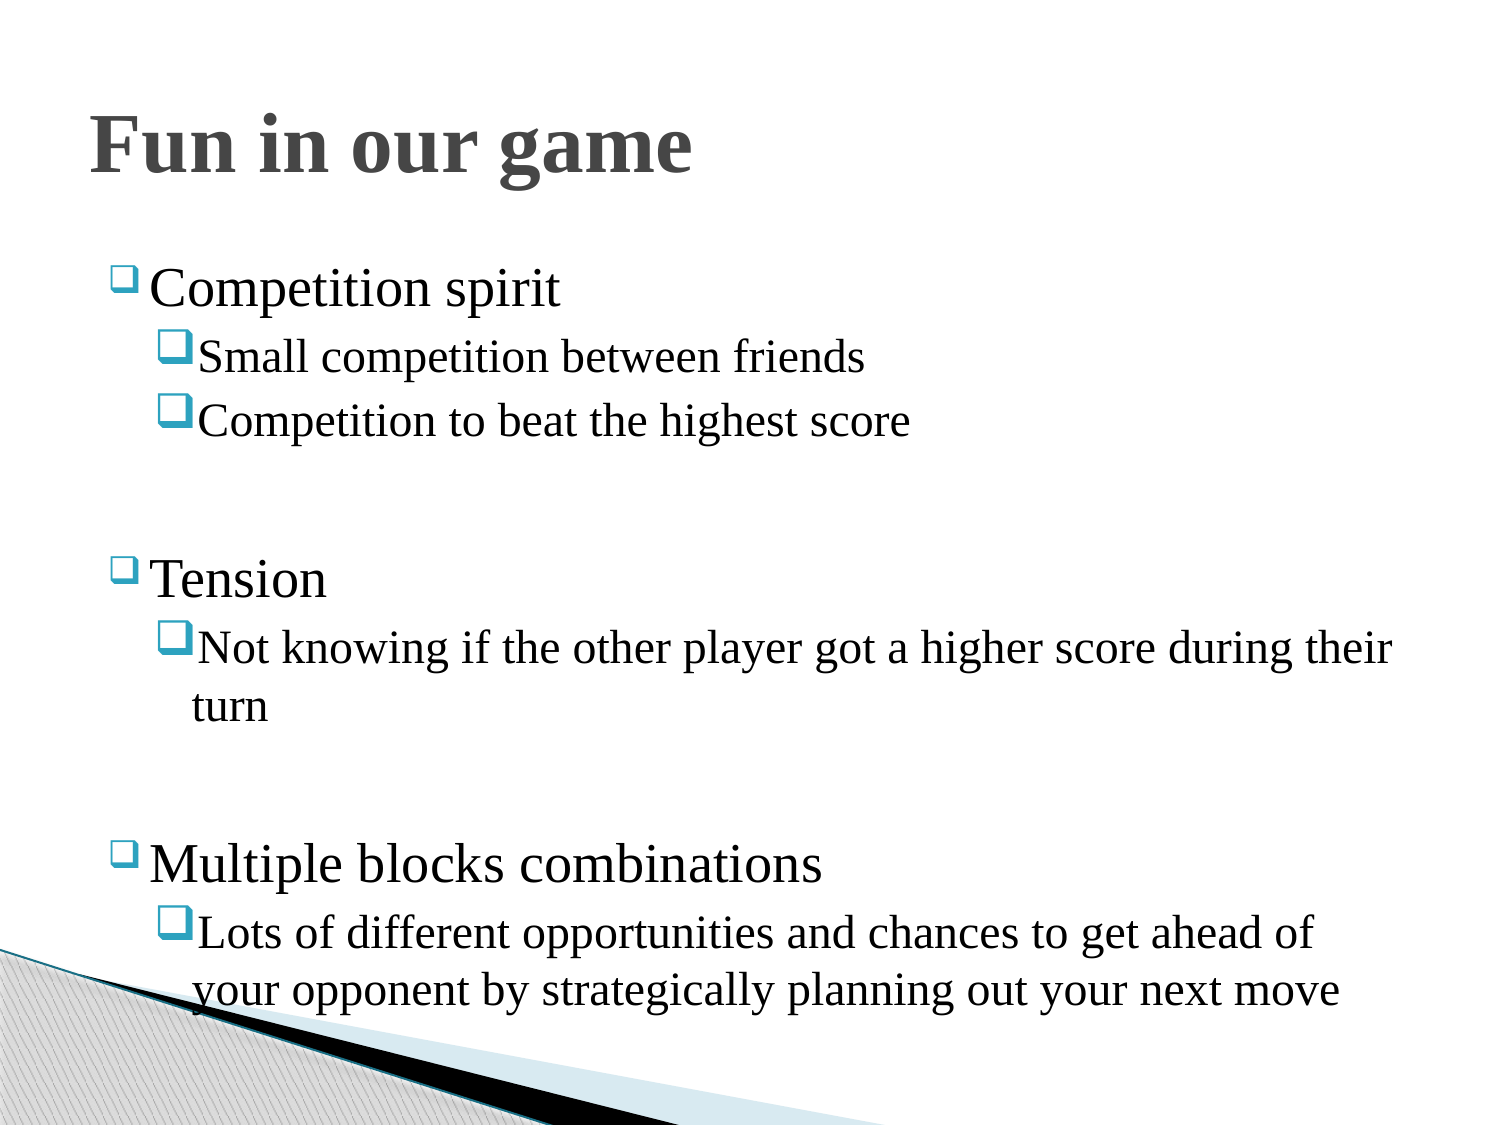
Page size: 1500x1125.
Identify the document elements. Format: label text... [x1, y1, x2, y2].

title Fun in our game [75, 45, 1425, 233]
list Competition spirit Small competition between friends Competition to beat the highest score Tension Not knowing if the other player got a higher score during their turn Multiple blocks combinations Lots of different opportunities and chances to get ahead of your opponent by strategically planning out your next move [75, 243, 1425, 986]
